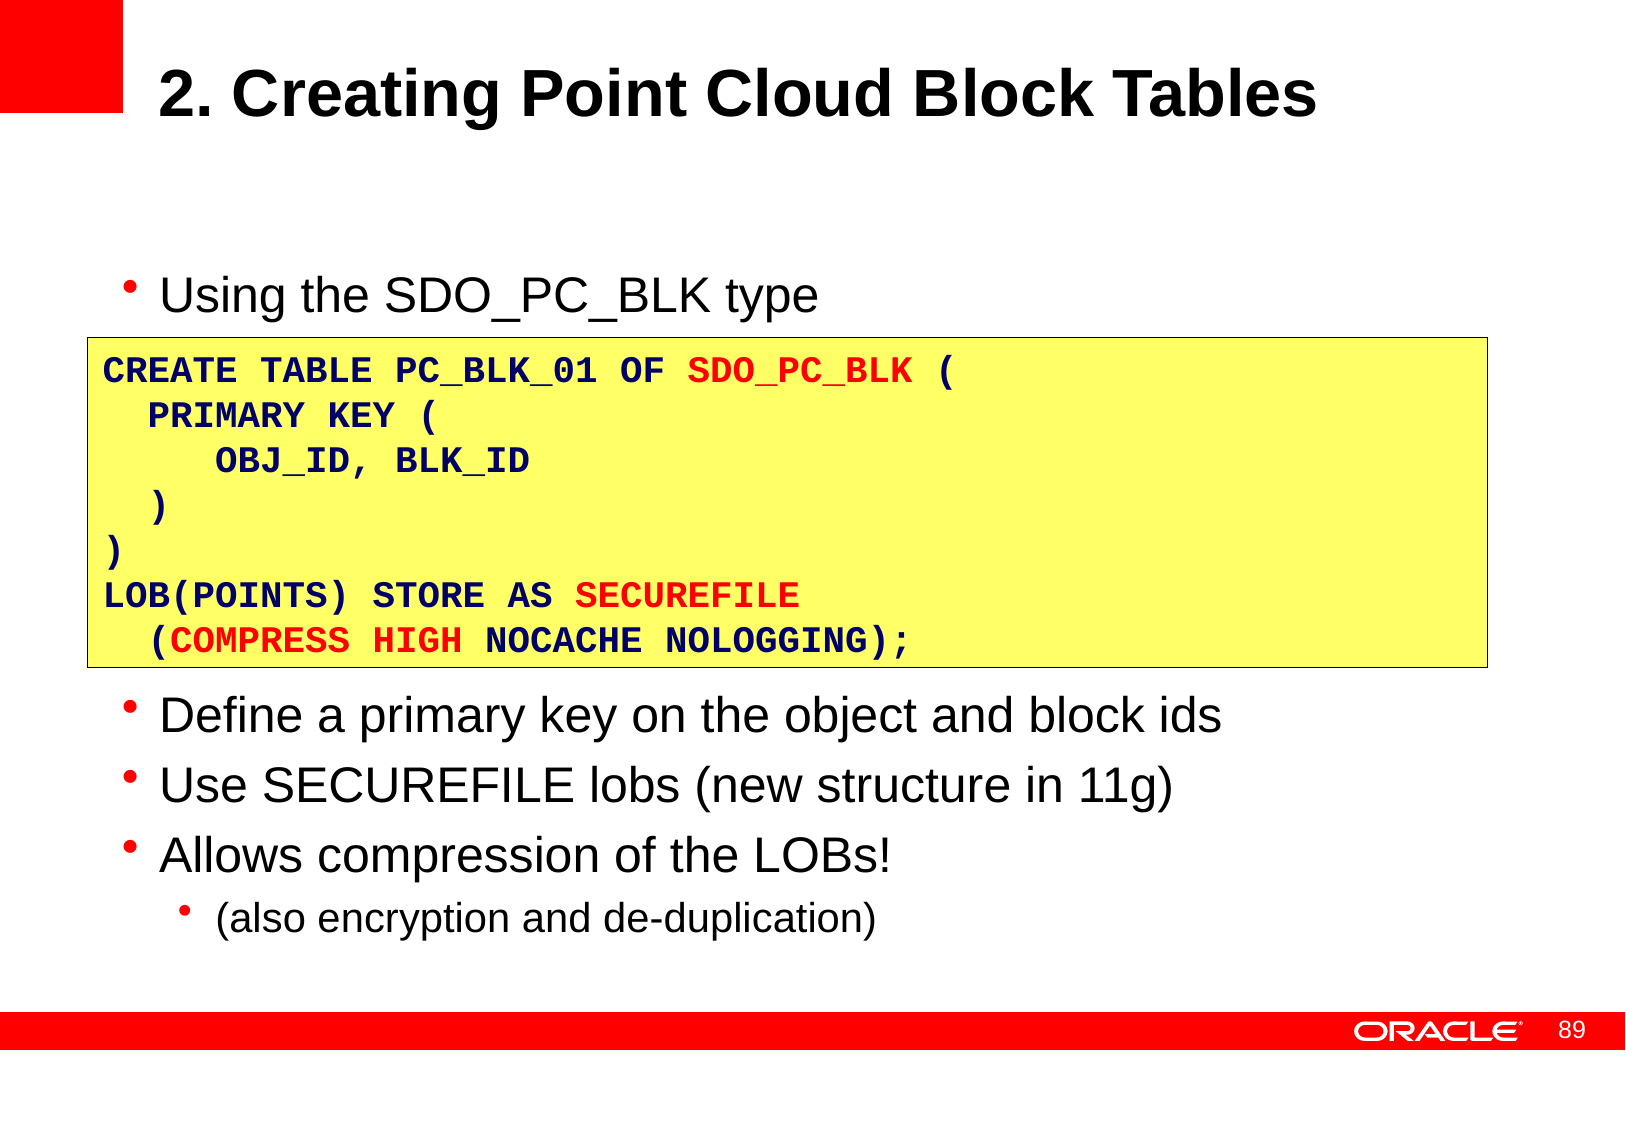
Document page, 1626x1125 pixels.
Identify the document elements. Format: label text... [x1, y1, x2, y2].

title 2. Creating Point Cloud Block Tables [157, 49, 1506, 205]
list Using the SDO_PC_BLK type Define a primary key on the object and block ids Use SECUREFILE lobs (new structure in 11g) Allows compression of the LOBs! (also encryption and de-duplication) [121, 668, 1462, 976]
text_box CREATE TABLE PC_BLK_01 OF SDO_PC_BLK ( PRIMARY KEY ( OBJ_ID, BLK_ID ) ) LOB(POINTS) STORE AS SECUREFILE (COMPRESS HIGH NOCACHE NOLOGGING); [87, 337, 1488, 668]
picture [0, 1012, 1625, 1050]
picture [0, 0, 123, 113]
list Using the SDO_PC_BLK type Define a primary key on the object and block ids Use SECUREFILE lobs (new structure in 11g) Allows compression of the LOBs! (also encryption and de-duplication) [121, 262, 1462, 337]
